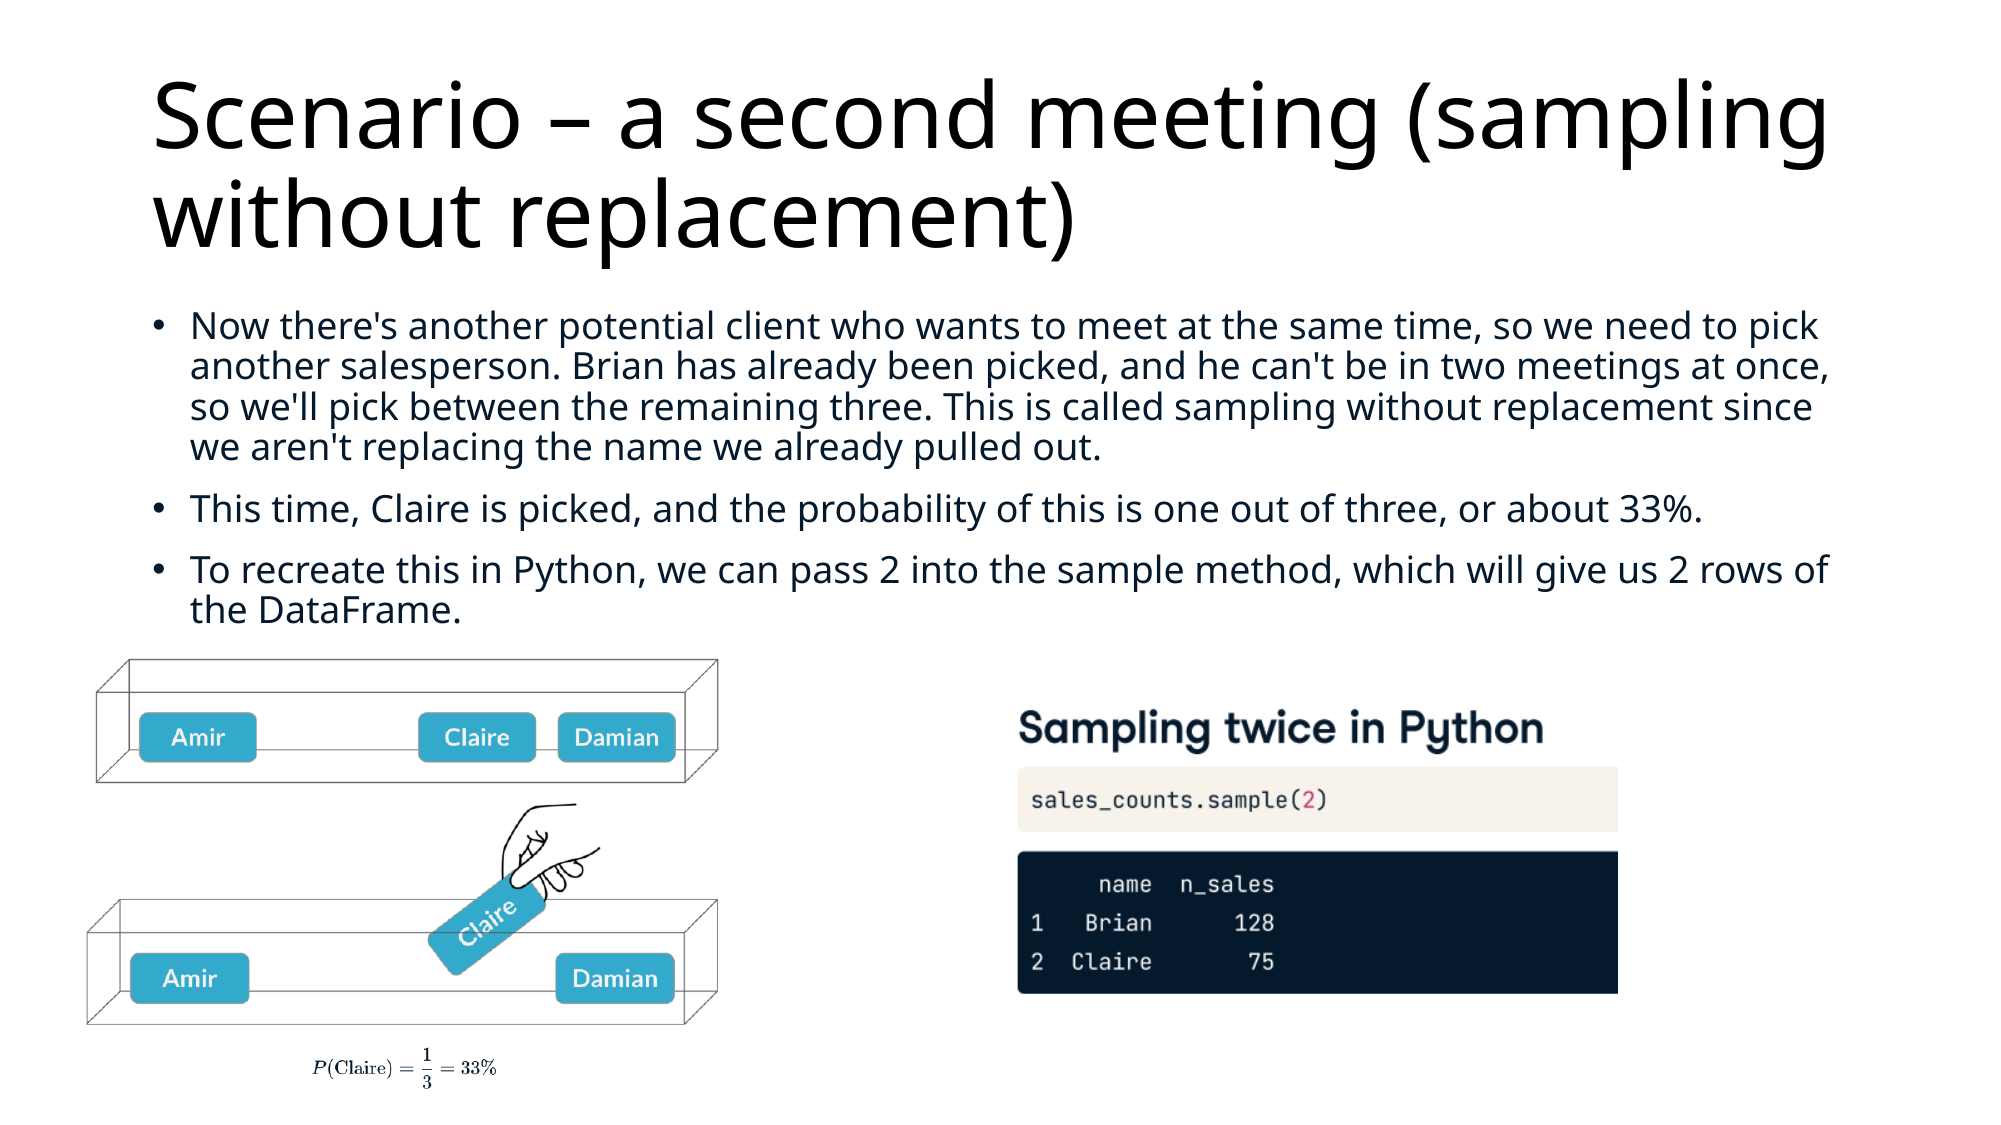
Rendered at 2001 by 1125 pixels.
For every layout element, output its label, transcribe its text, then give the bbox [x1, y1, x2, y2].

picture [57, 634, 755, 1104]
title Scenario – a second meeting (sampling without replacement) [137, 59, 1863, 278]
picture [999, 694, 1618, 1014]
list Now there's another potential client who wants to meet at the same time, so we need to pick another salesperson. Brian has already been picked, and he can't be in two meetings at once, so we'll pick between the remaining three. This is called sampling without replacement since we aren't replacing the name we already pulled out. This time, Claire is picked, and the probability of this is one out of three, or about 33%. To recreate this in Python, we can pass 2 into the sample method, which will give us 2 rows of the DataFrame. [137, 299, 1863, 1014]
